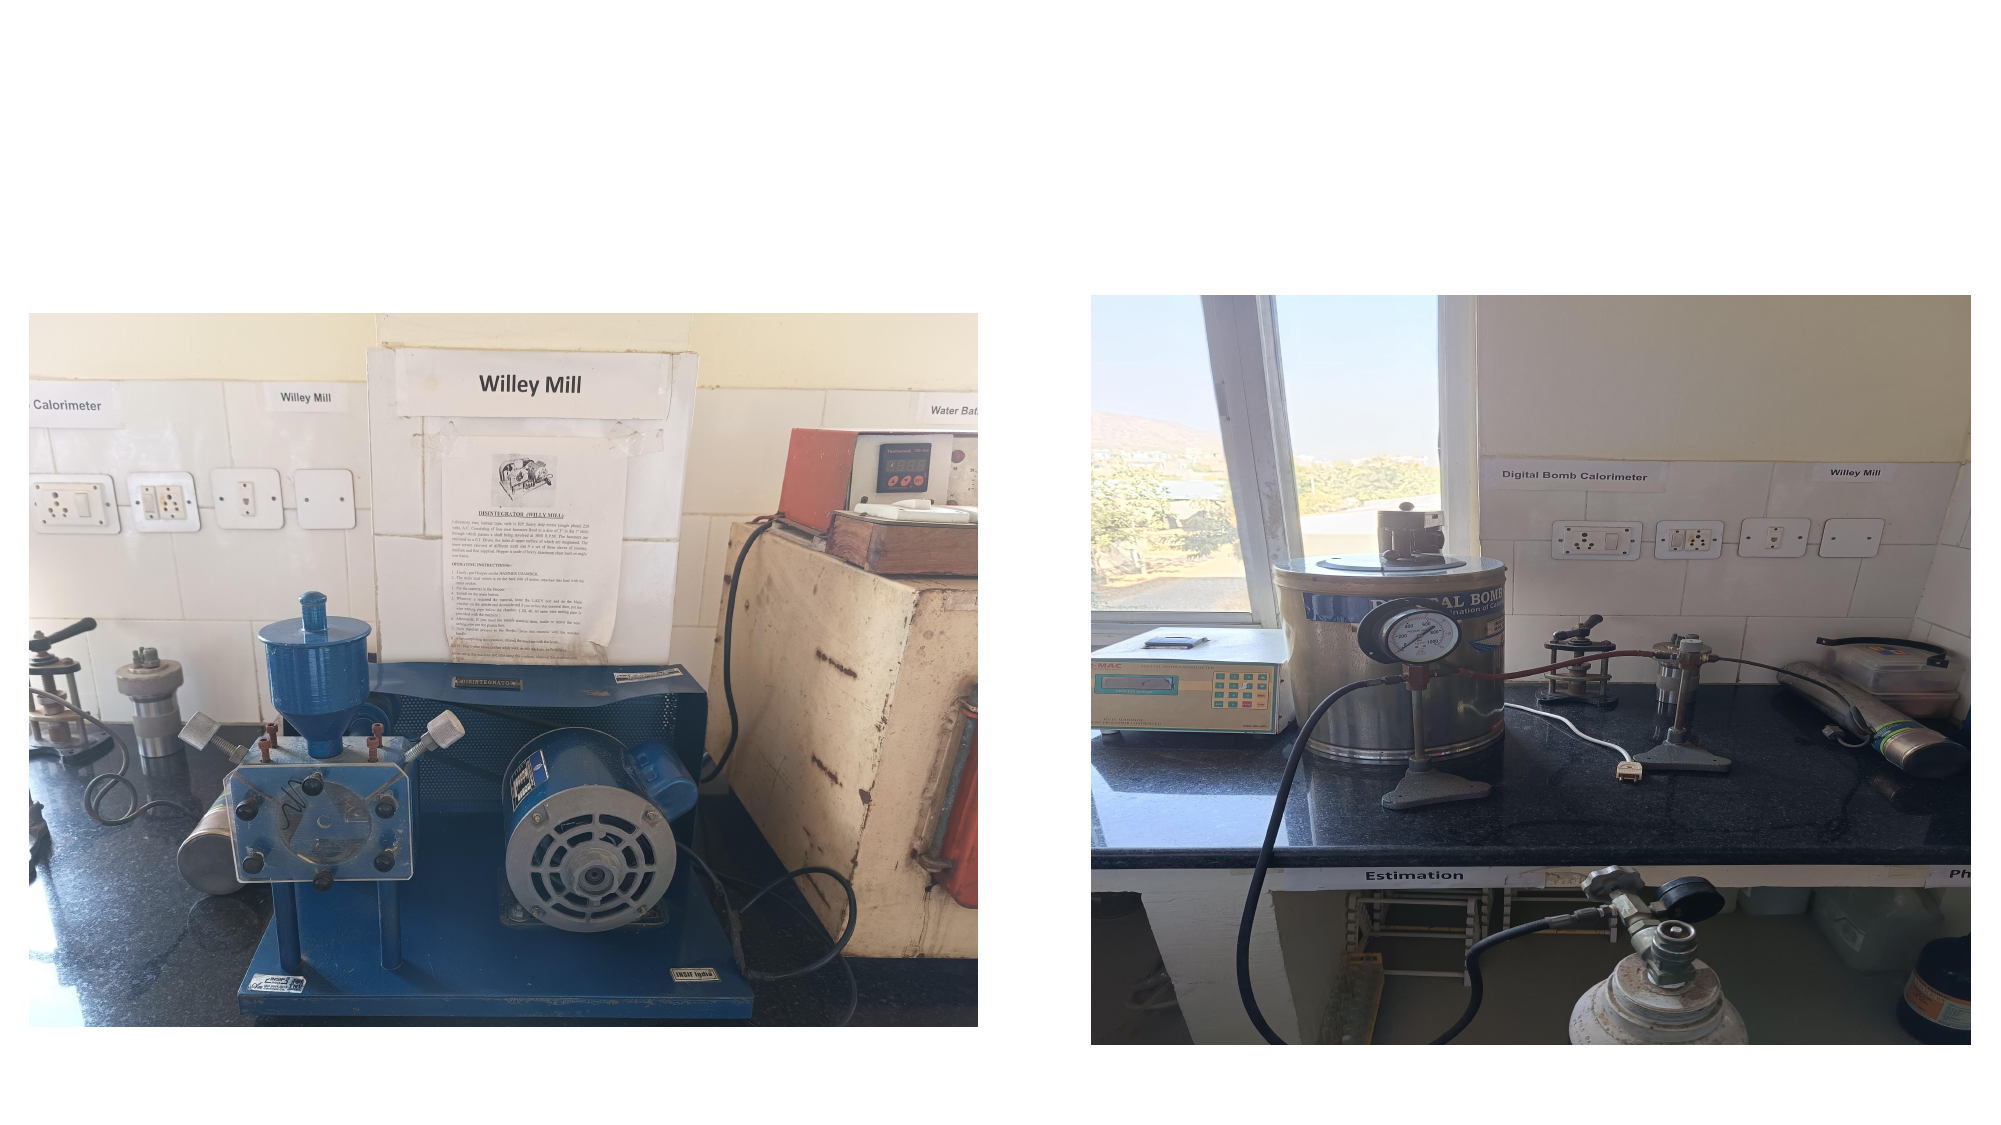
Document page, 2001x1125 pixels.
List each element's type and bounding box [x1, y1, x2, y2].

picture [1091, 295, 1971, 1045]
list [29, 313, 978, 1027]
